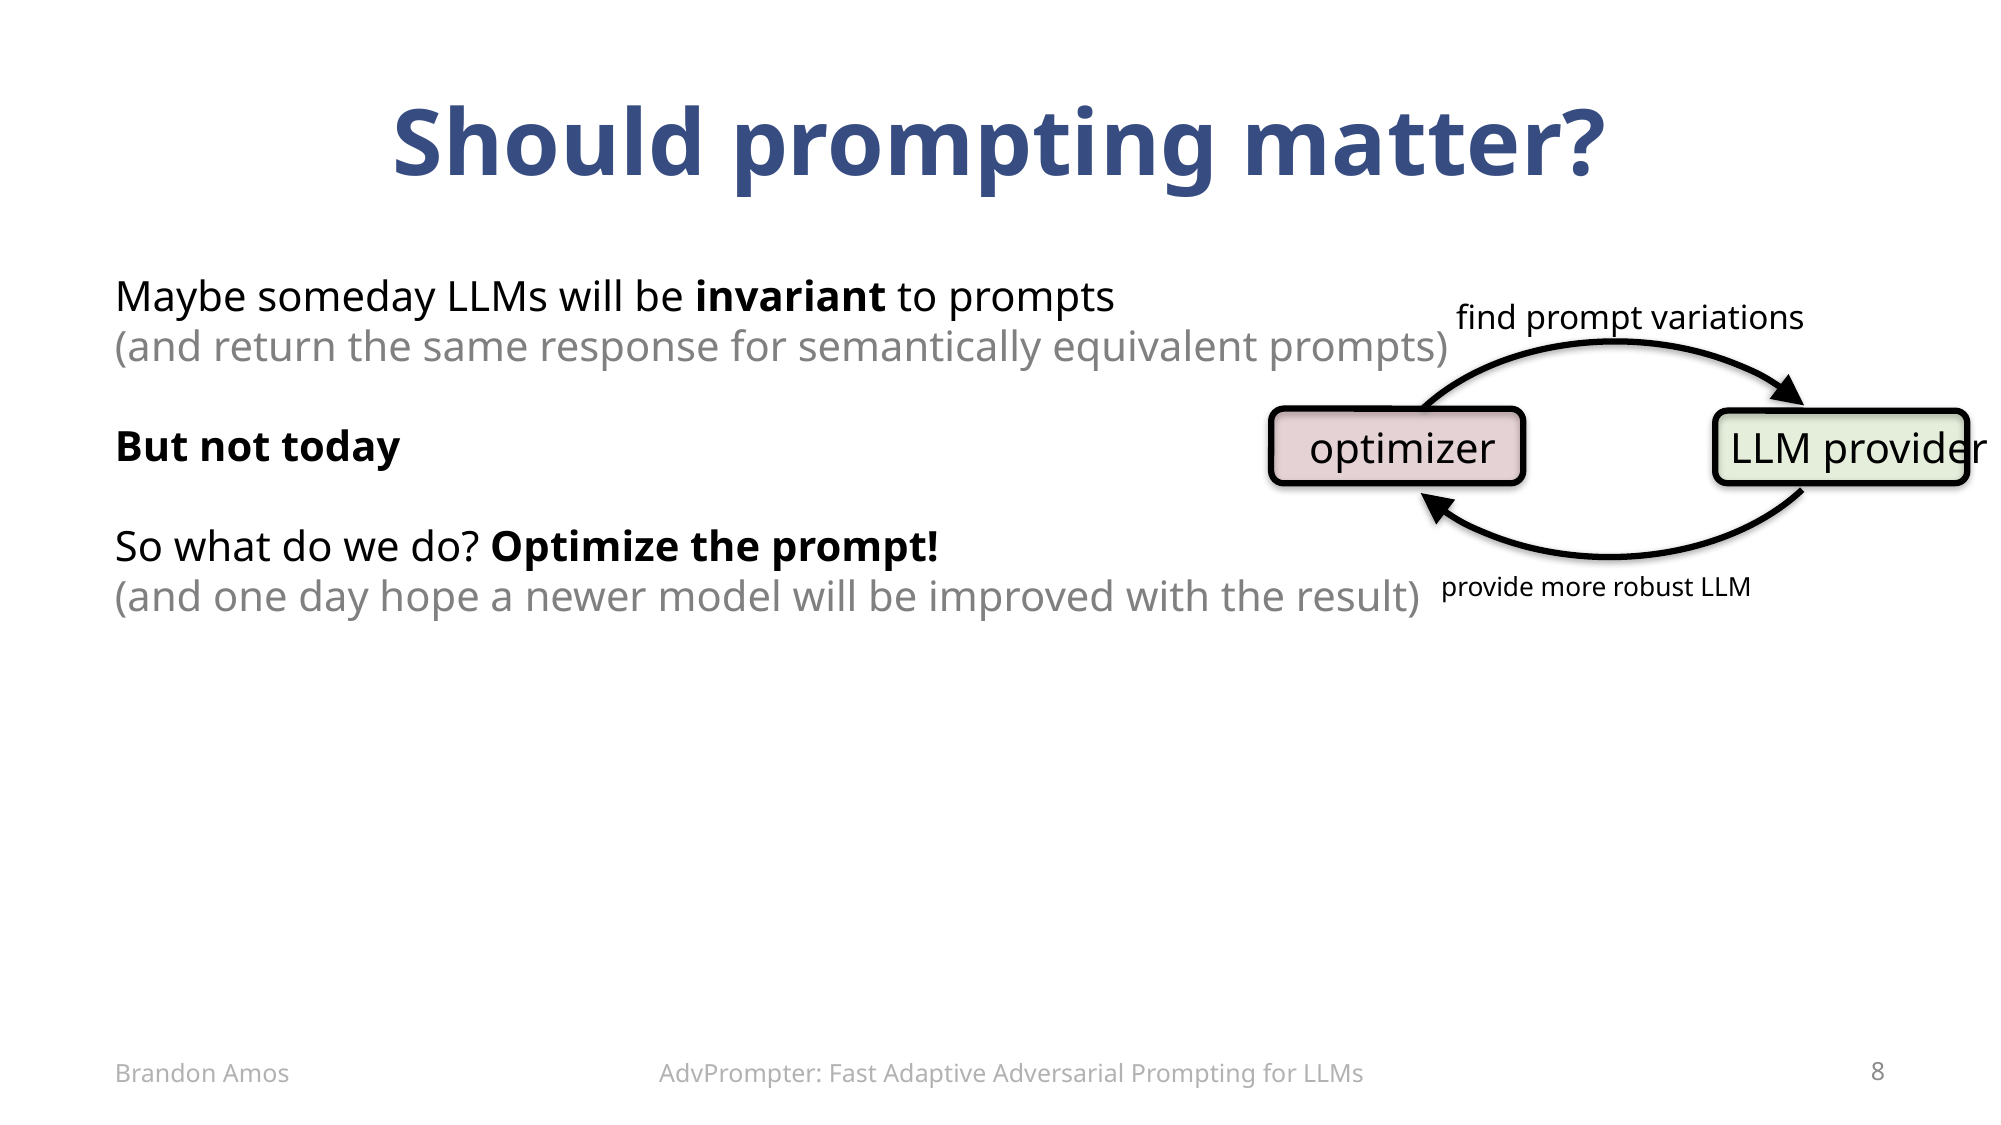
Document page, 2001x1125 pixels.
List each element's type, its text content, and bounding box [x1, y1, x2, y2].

footer AdvPrompter: Fast Adaptive Adversarial Prompting for LLMs [590, 1042, 1433, 1103]
slide_number Brandon Amos [99, 1042, 567, 1103]
title Should prompting matter? [99, 45, 1900, 233]
list Maybe someday LLMs will be invariant to prompts (and return the same response for semantically equivalent prompts) But not today So what do we do? Optimize the prompt! (and one day hope a newer model will be improved with the result) [99, 262, 1265, 672]
slide_number 8 [1433, 1042, 1900, 1103]
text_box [1270, 226, 2000, 673]
